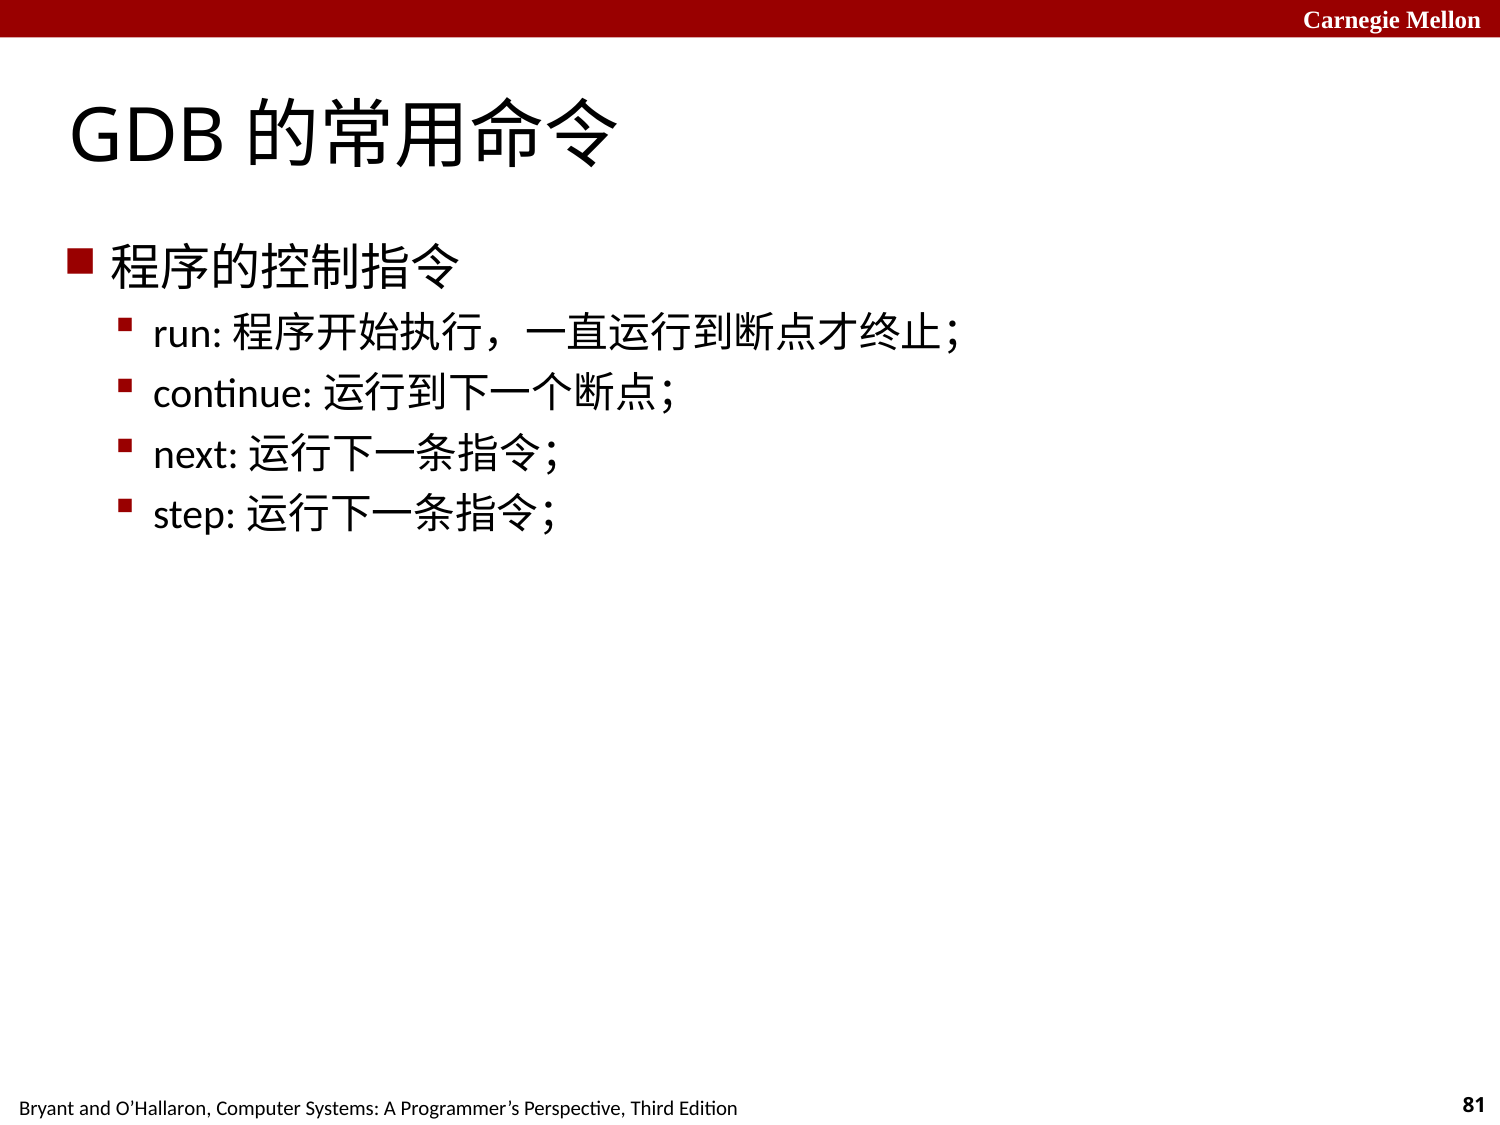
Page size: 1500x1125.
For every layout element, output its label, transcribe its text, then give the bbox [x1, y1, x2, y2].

list 程序的控制指令 run:程序开始执行，一直运行到断点才终止； continue:运行到下一个断点； next:运行下一条指令； step:运行下一条指令； [62, 228, 1438, 1122]
title GDB的常用命令 [62, 41, 1438, 222]
